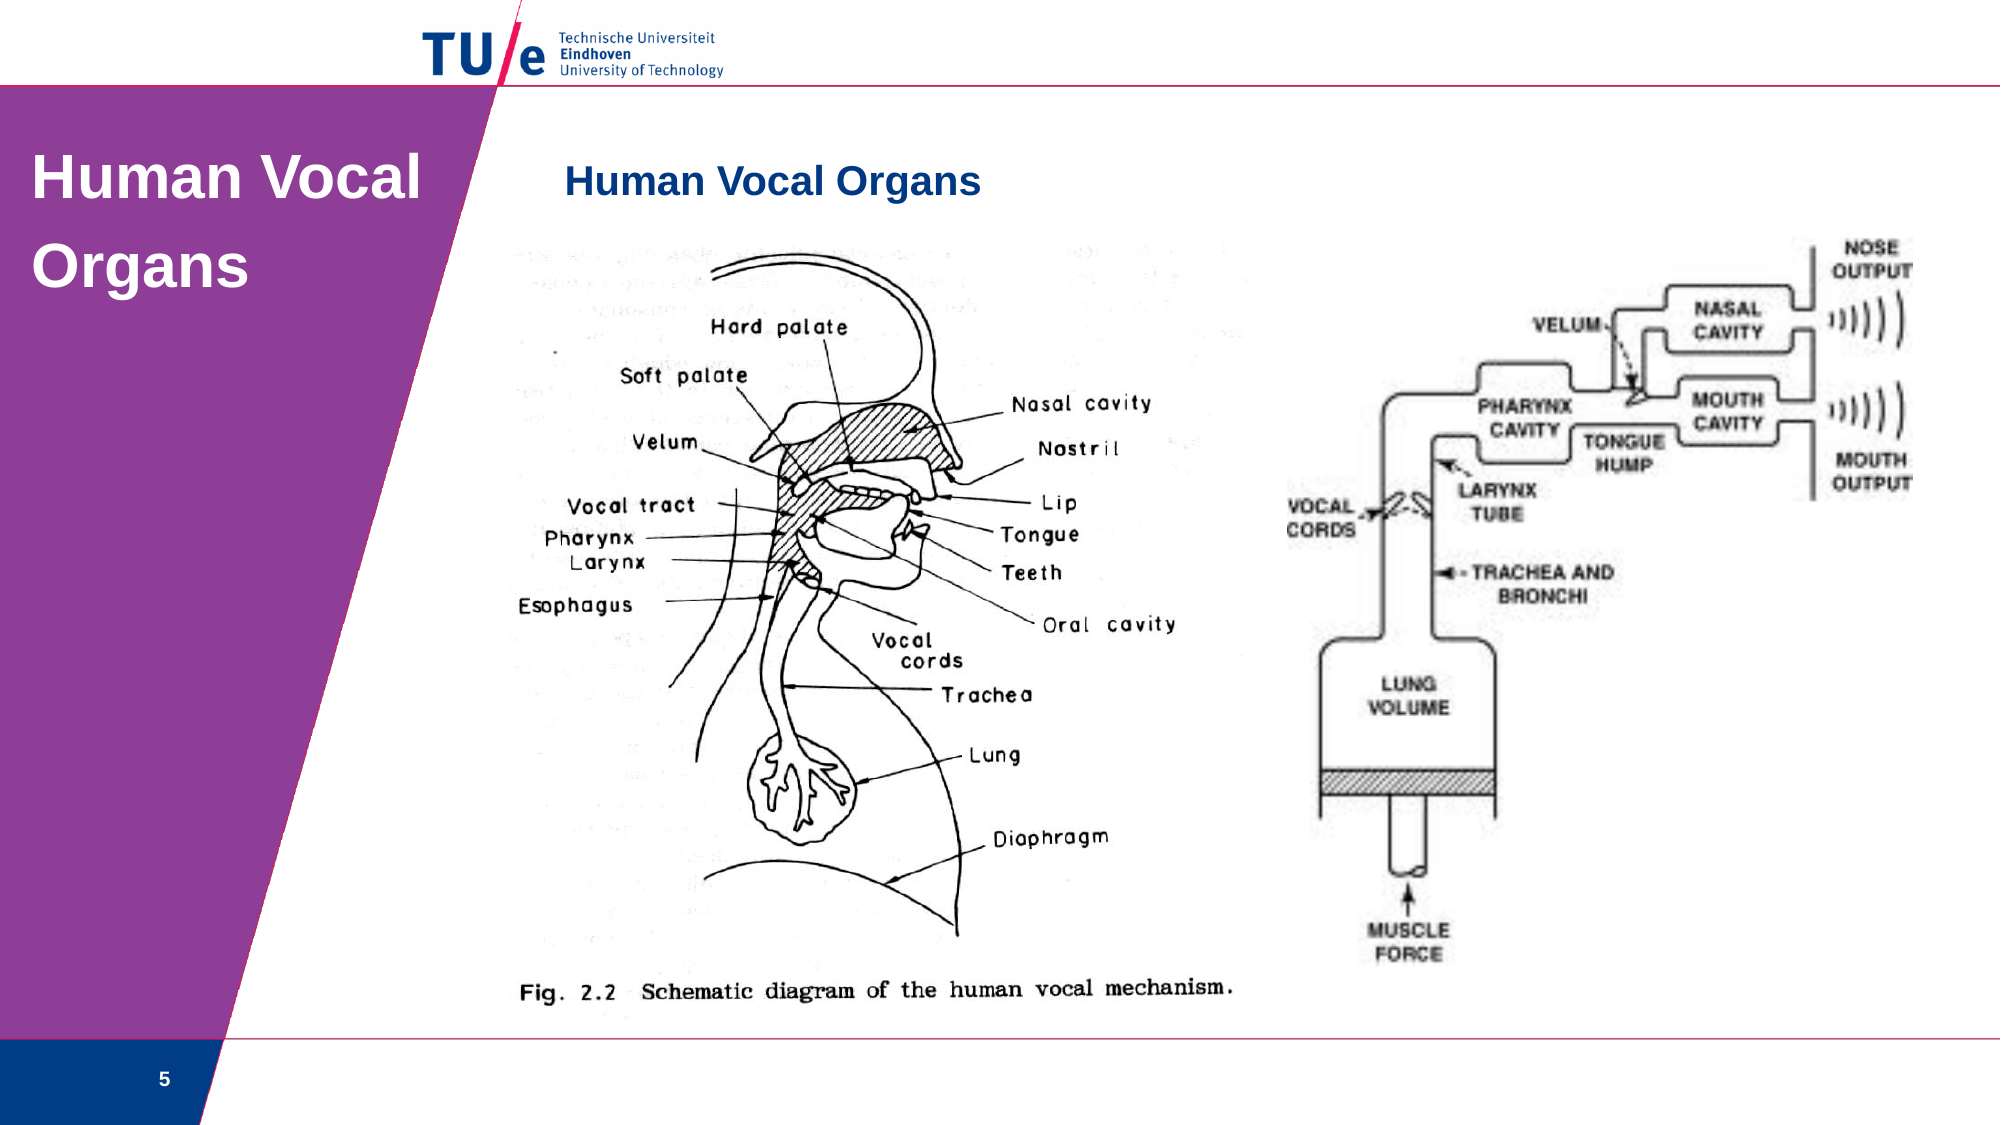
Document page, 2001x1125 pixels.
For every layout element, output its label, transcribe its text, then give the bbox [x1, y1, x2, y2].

title Human Vocal Organs [29, 120, 458, 311]
picture [0, 0, 2000, 1125]
slide_number 5 [152, 1065, 189, 1125]
text_box Human Vocal Organs [562, 145, 1863, 204]
